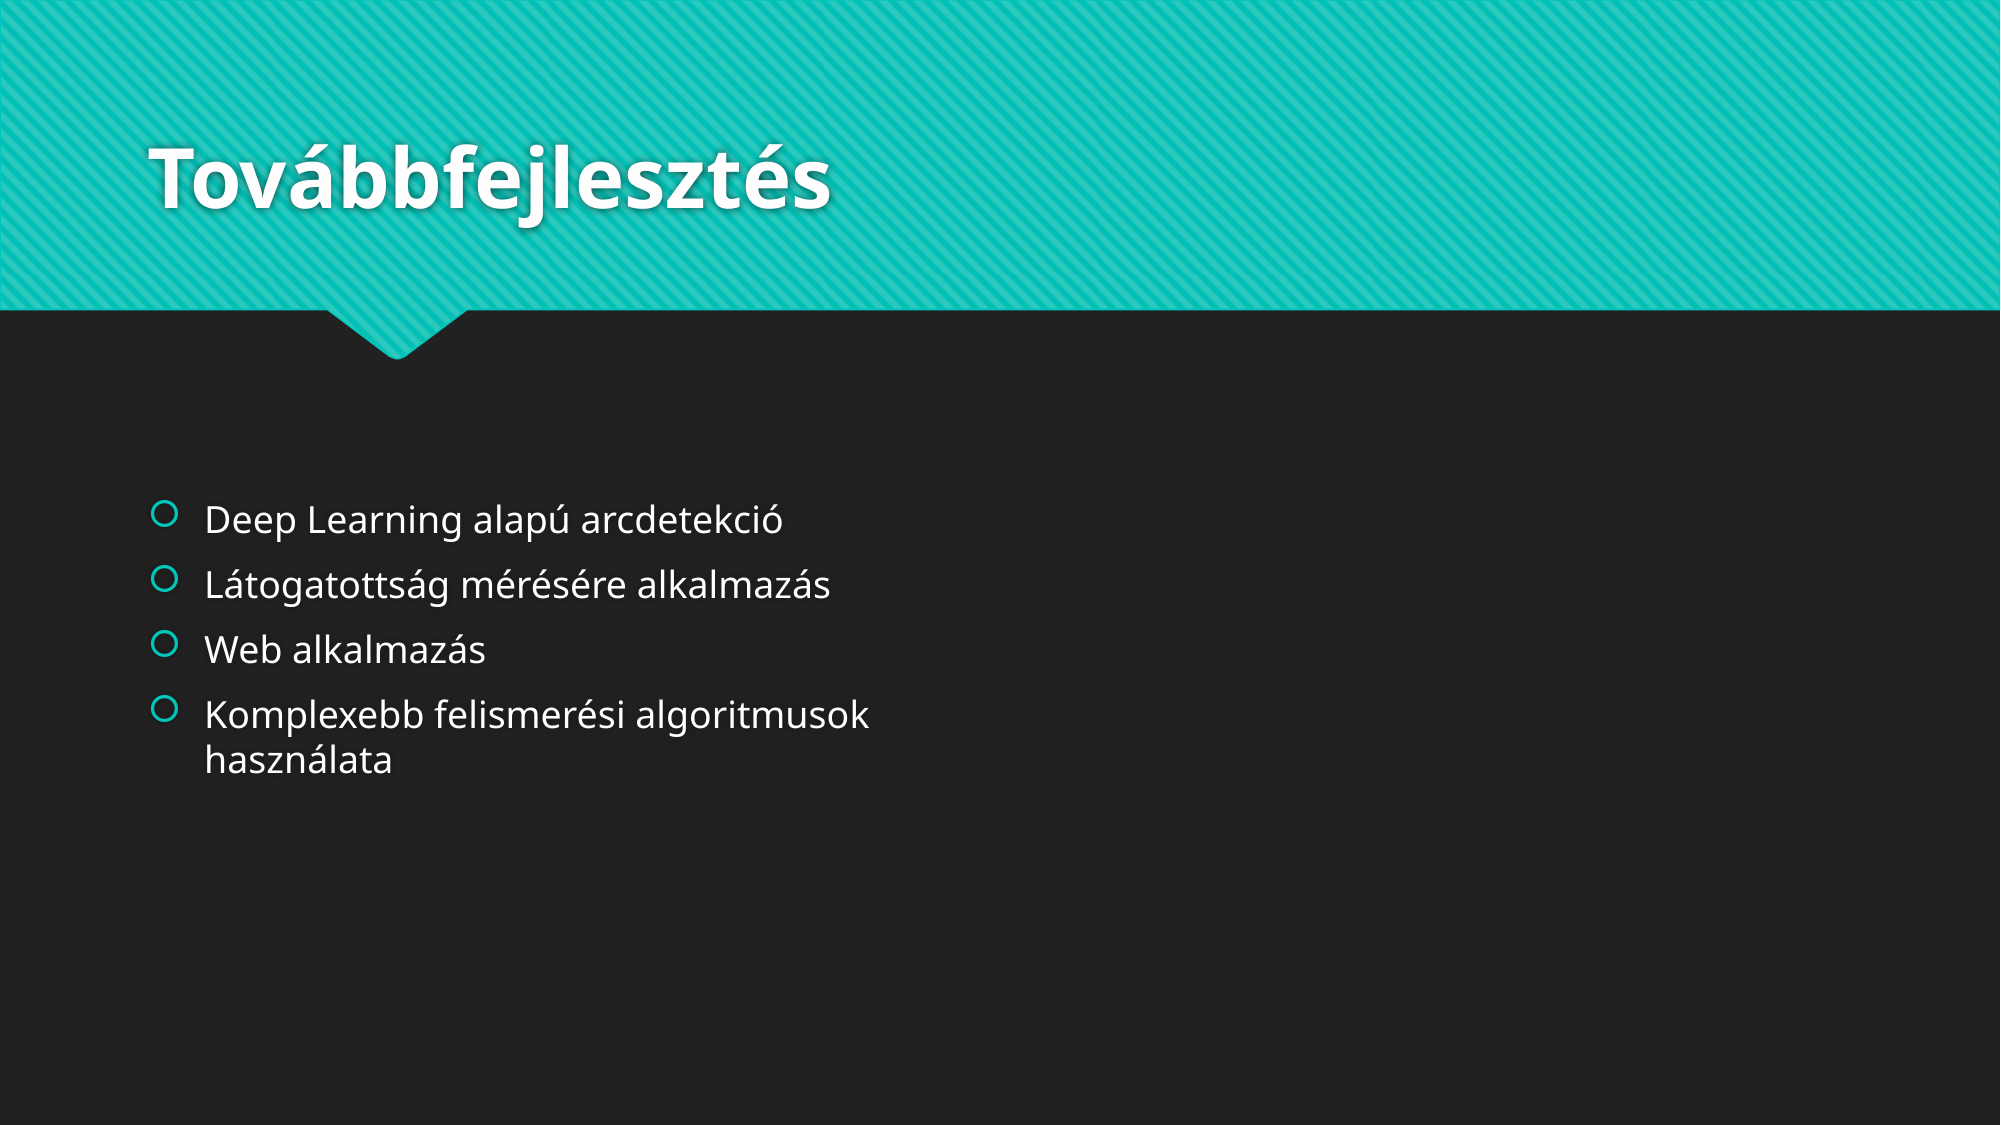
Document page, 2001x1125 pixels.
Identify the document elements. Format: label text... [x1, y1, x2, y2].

list Deep Learning alapú arcdetekció Látogatottság mérésére alkalmazás Web alkalmazás Komplexebb felismerési algoritmusok használata [132, 391, 941, 886]
title Továbbfejlesztés [132, 73, 1868, 233]
